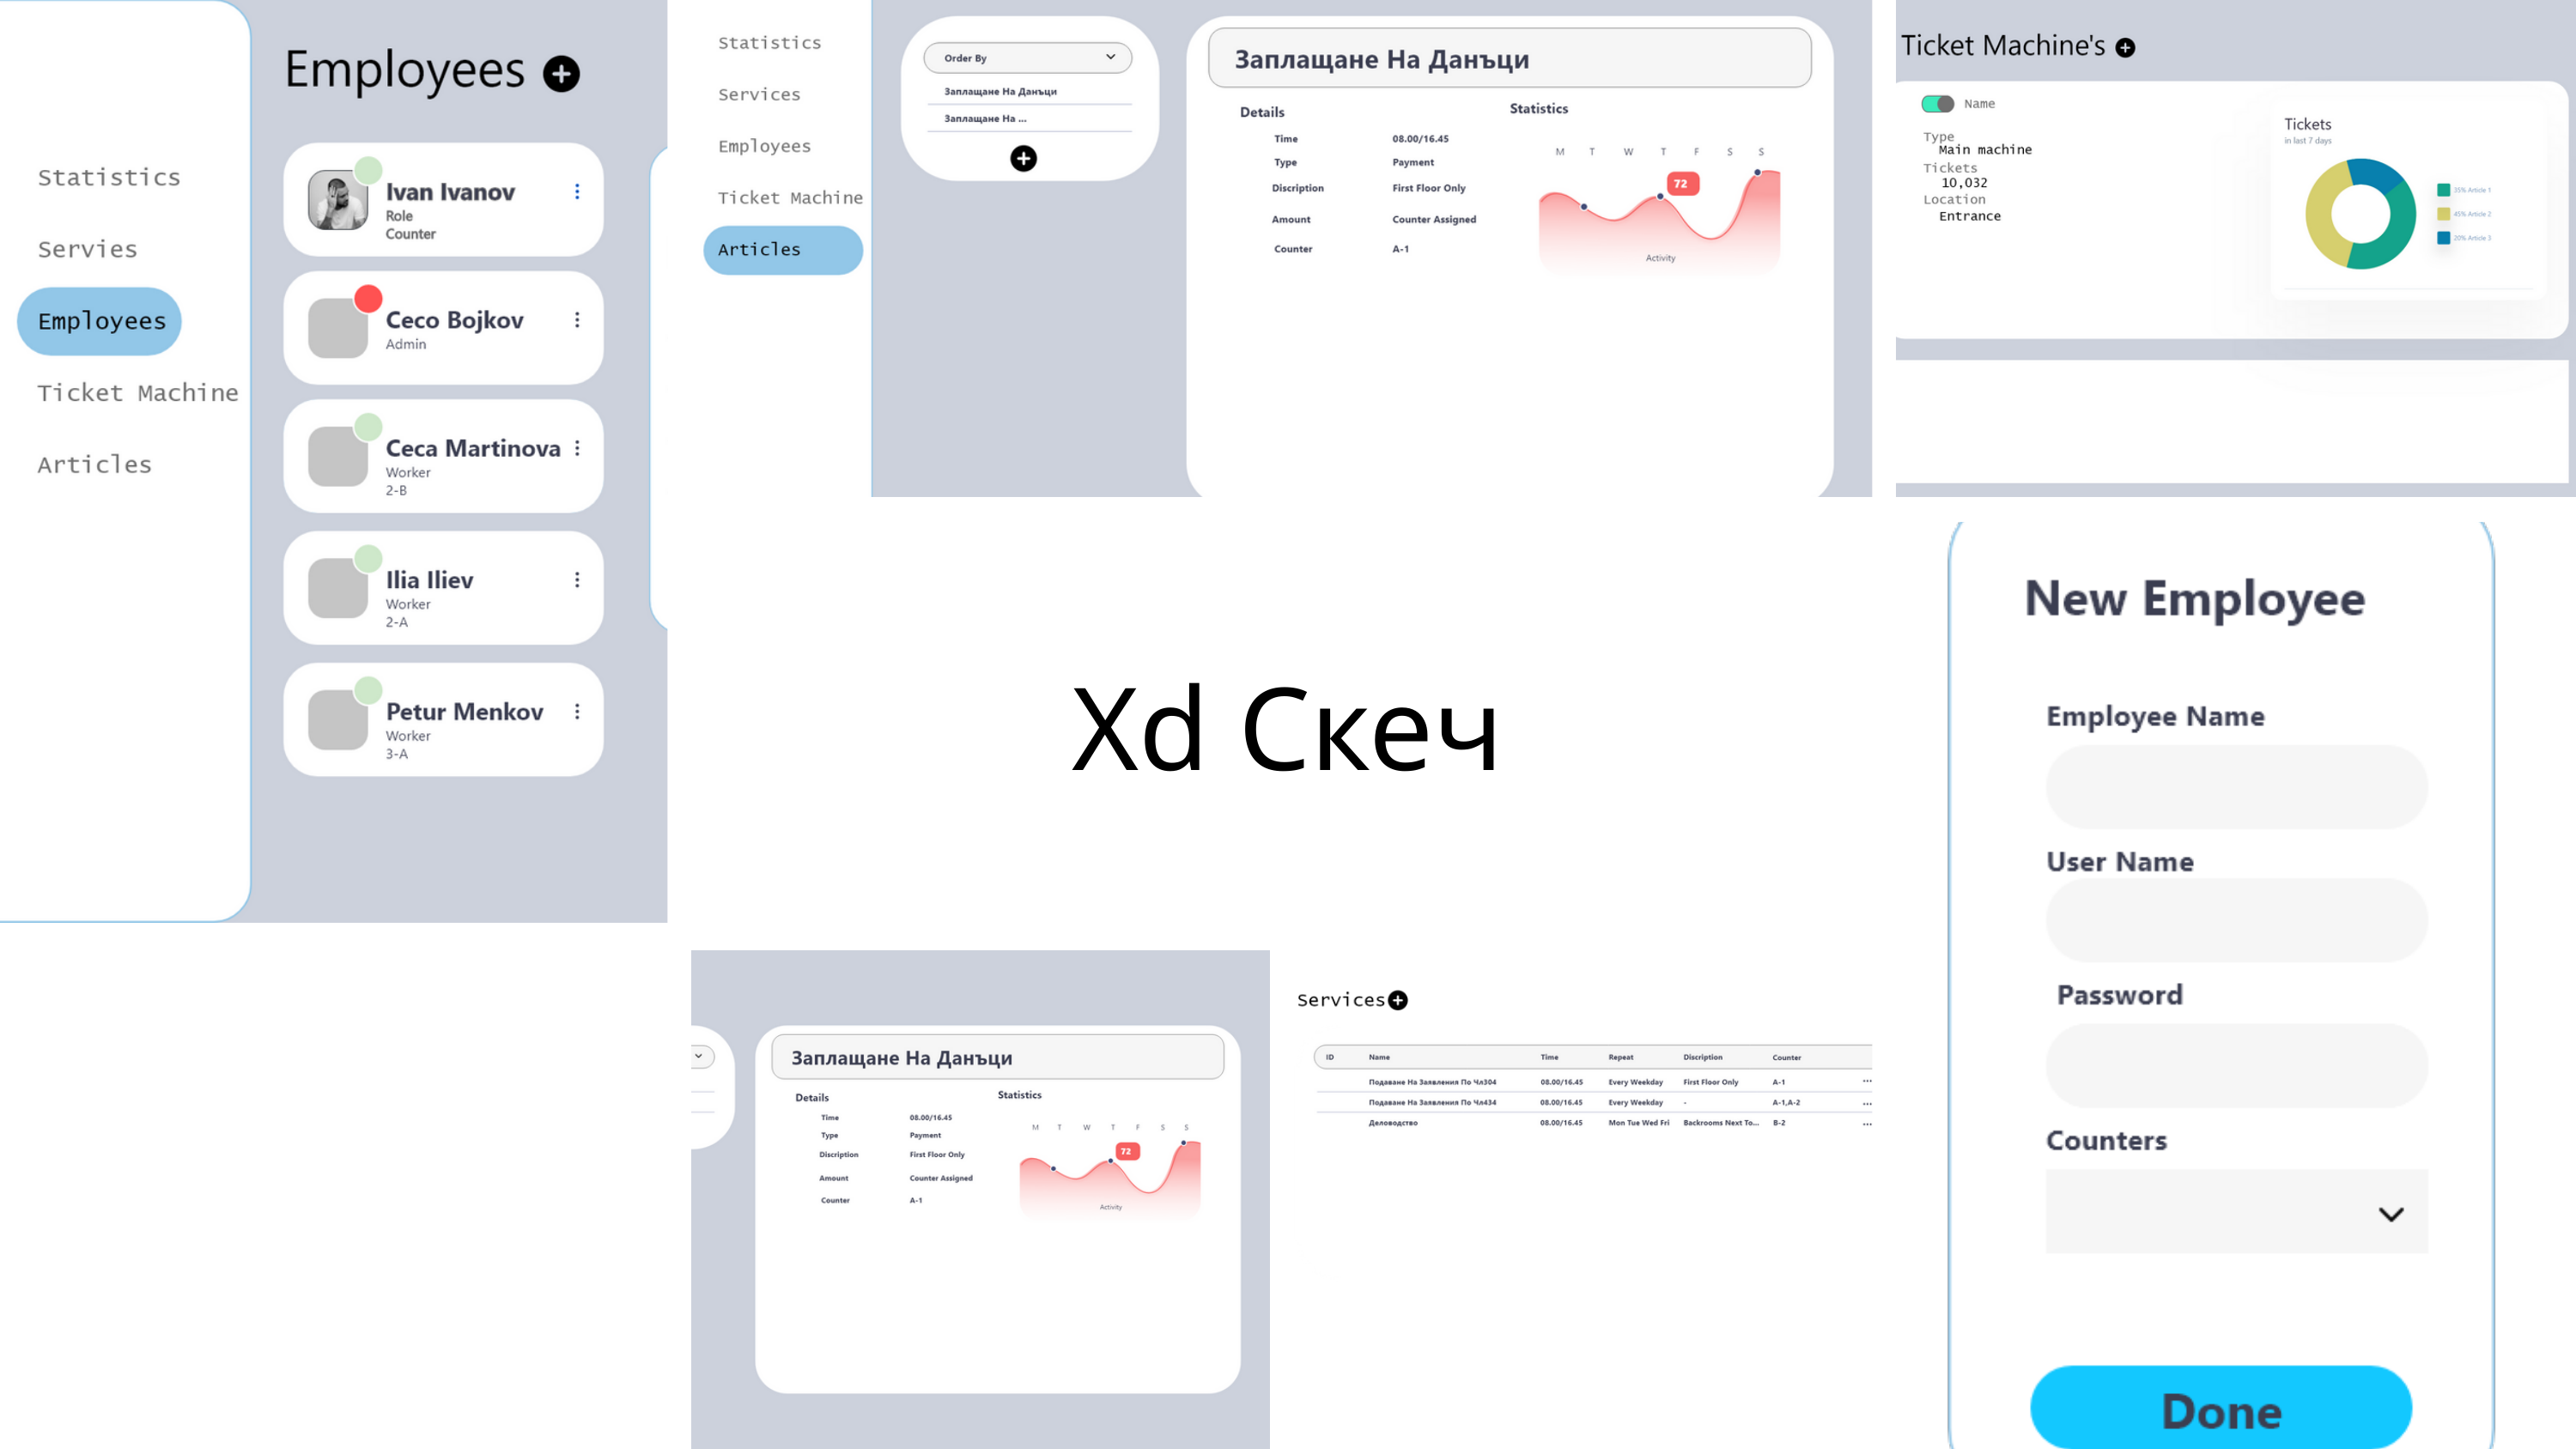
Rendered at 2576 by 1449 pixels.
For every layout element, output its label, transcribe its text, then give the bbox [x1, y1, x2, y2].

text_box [1895, 0, 2576, 497]
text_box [1895, 522, 2576, 1449]
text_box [690, 0, 1873, 497]
text_box Xd Скеч [789, 656, 1787, 793]
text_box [1293, 950, 1873, 1449]
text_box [690, 950, 1271, 1449]
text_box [0, 0, 668, 923]
